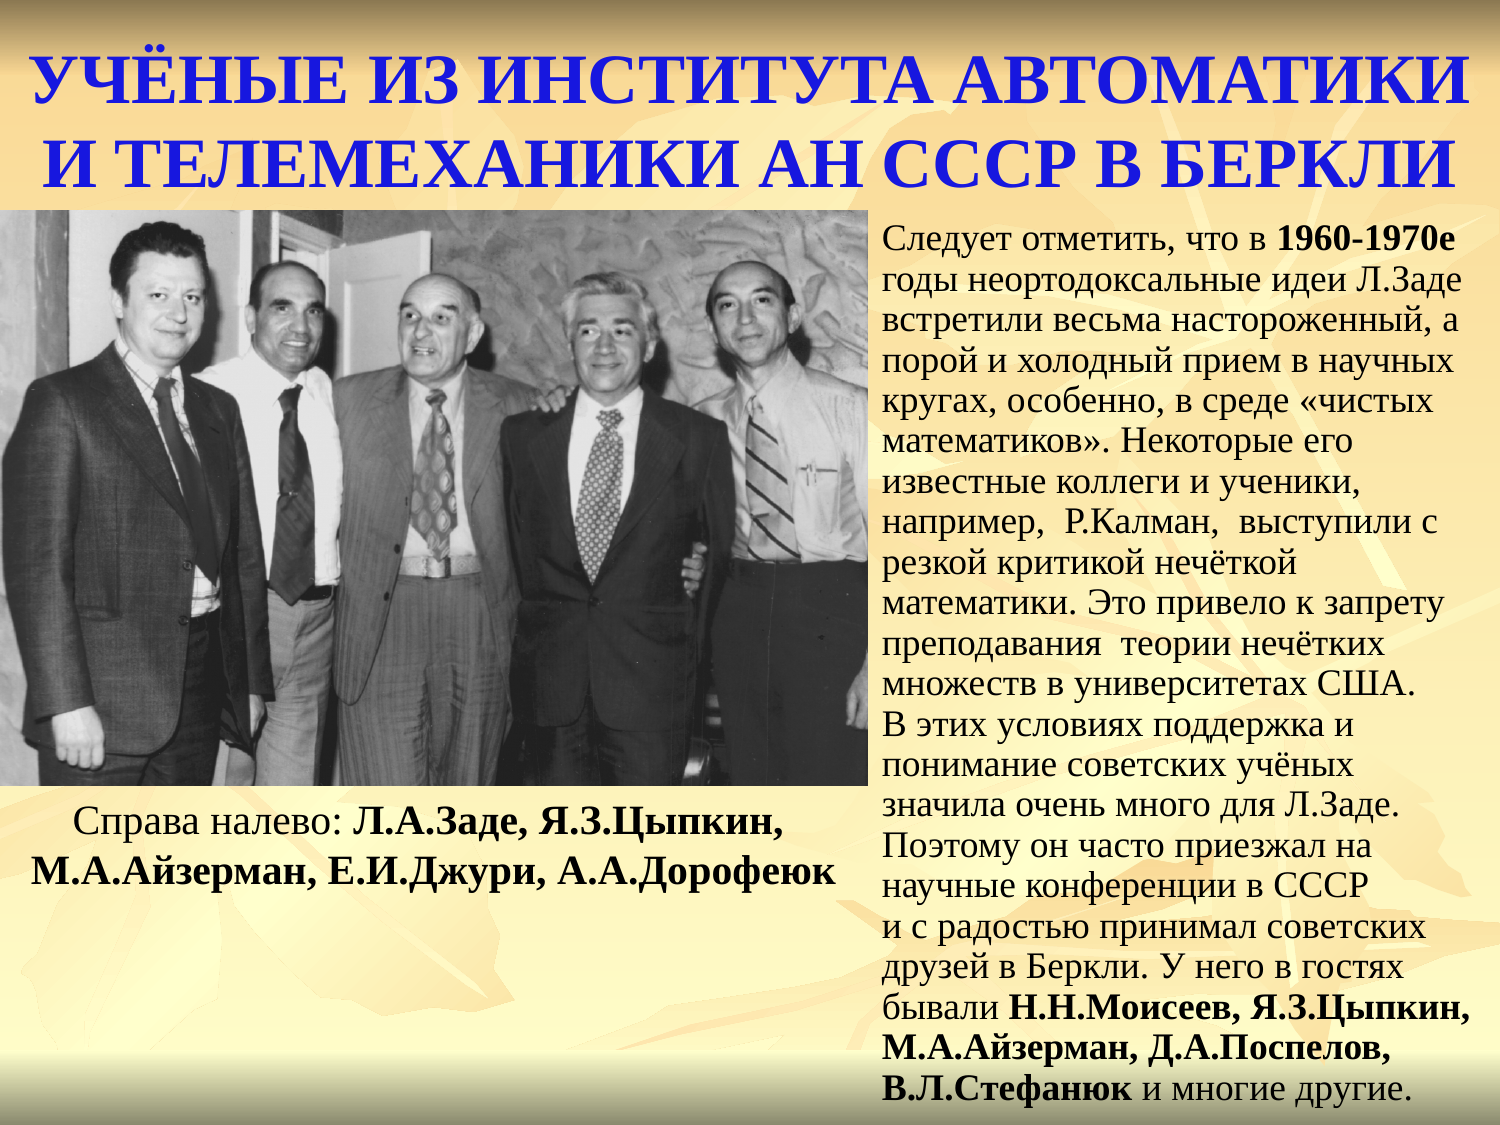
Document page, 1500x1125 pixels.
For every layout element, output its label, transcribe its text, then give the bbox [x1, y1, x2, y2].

picture [0, 210, 868, 786]
title УЧЁНЫЕ ИЗ ИНСТИТУТА АВТОМАТИКИ И ТЕЛЕМЕХАНИКИ АН СССР В БЕРКЛИ [0, 46, 1500, 188]
text_box Следует отметить, что в 1960-1970е годы неортодоксальные идеи Л.Заде встретили весьма настороженный, а порой и холодный прием в научных кругах, особенно, в среде «чистых математиков». Некоторые его известные коллеги и ученики, например, Р.Калман, выступили с резкой критикой нечёткой математики. Это привело к запрету преподавания теории нечётких множеств в университетах США. В этих условиях поддержка и понимание советских учёных значила очень много для Л.Заде. Поэтому он часто приезжал на научные конференции в СССР и с радостью принимал советских друзей в Беркли. У него в гостях бывали Н.Н.Моисеев, Я.З.Цыпкин, М.А.Айзерман, Д.А.Поспелов, В.Л.Стефанюк и многие другие. [867, 210, 1500, 1125]
text_box Справа налево: Л.А.Заде, Я.З.Цыпкин, М.А.Айзерман, Е.И.Джури, А.А.Дорофеюк [0, 792, 867, 900]
